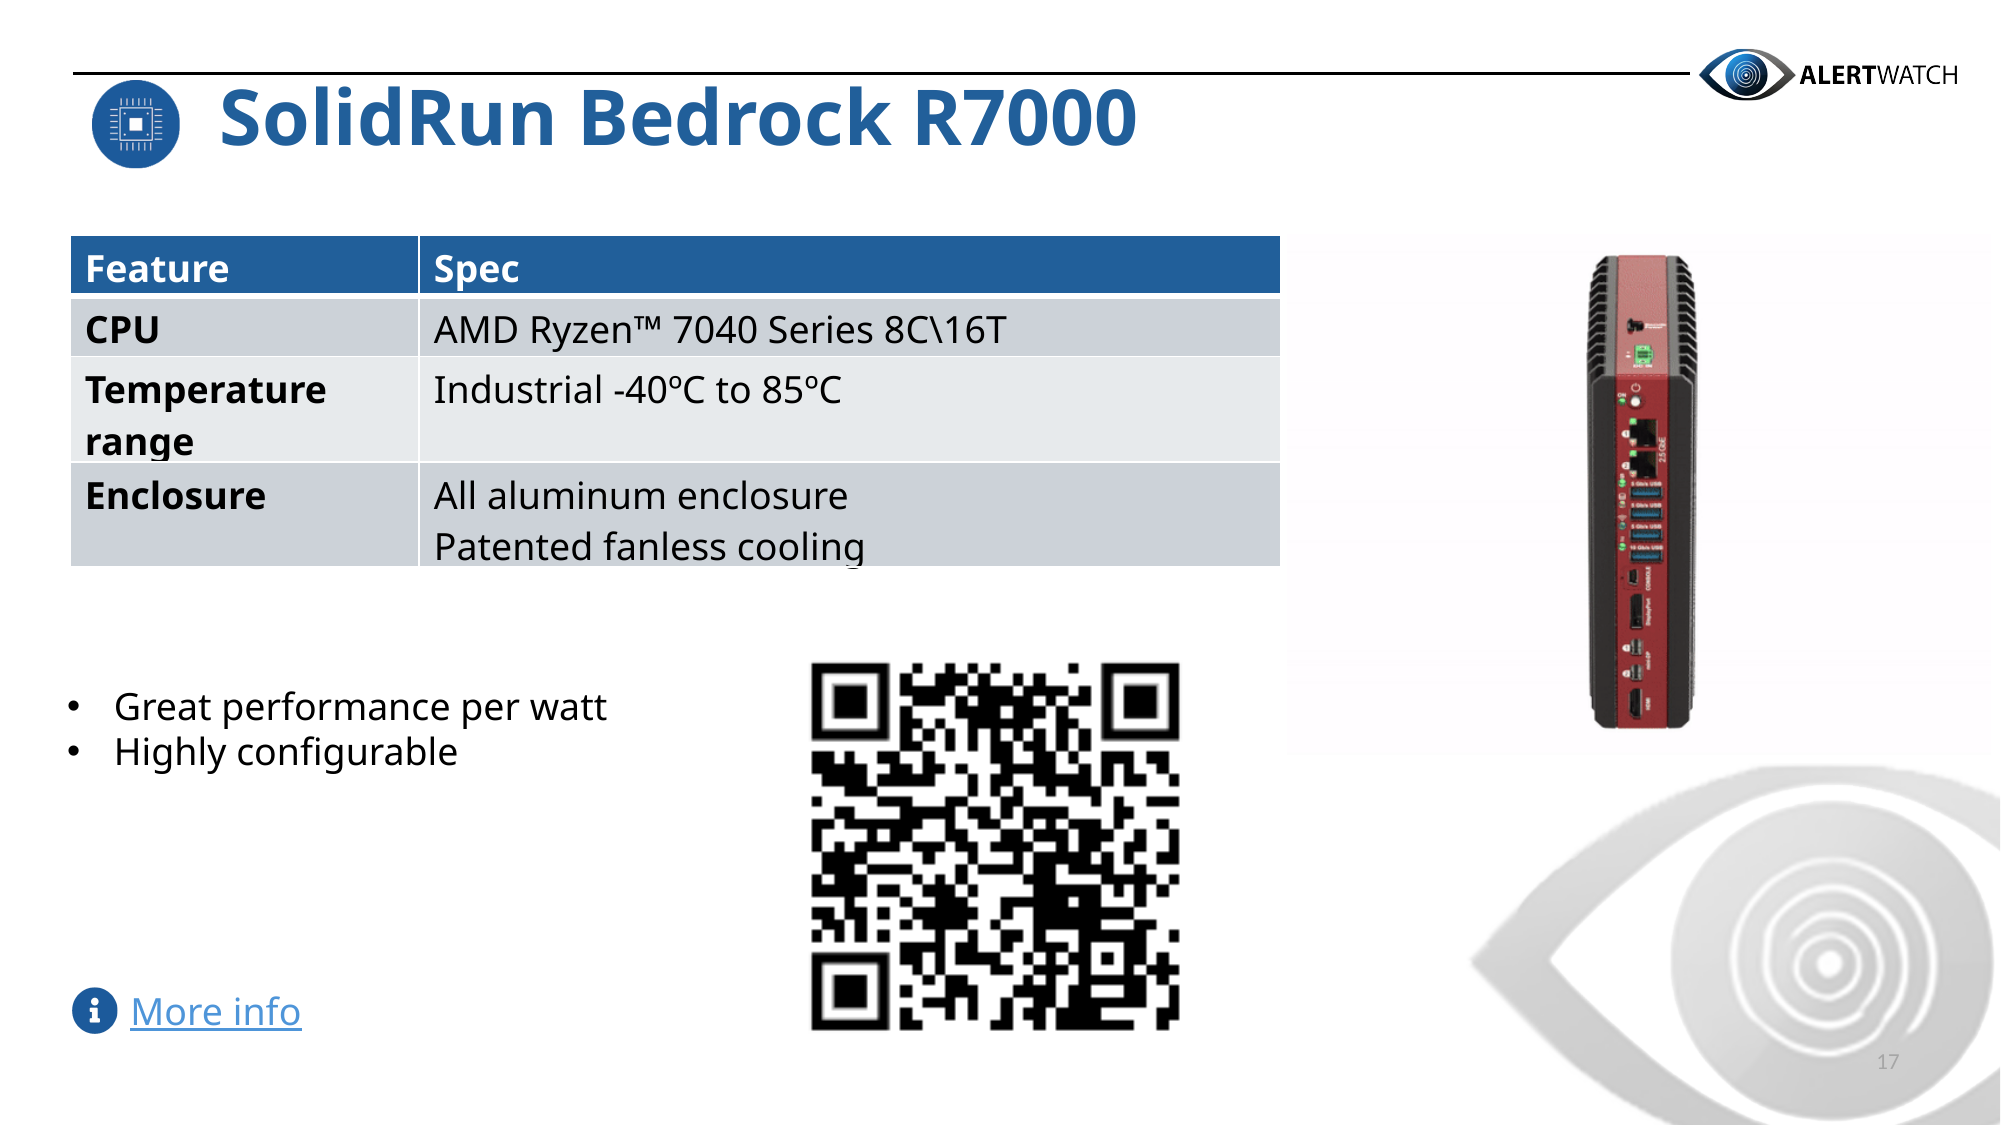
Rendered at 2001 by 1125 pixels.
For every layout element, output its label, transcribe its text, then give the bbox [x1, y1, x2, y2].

text_box More info [115, 980, 317, 1041]
title SolidRun Bedrock R7000 [70, 68, 1876, 257]
picture [0, 0, 2001, 1125]
table_cell Enclosure [71, 463, 418, 566]
table_cell AMD Ryzen™ 7040 Series 8C\16T [420, 299, 1280, 356]
table_cell Industrial -40ºC to 85ºC [420, 357, 1280, 461]
table_header Feature [71, 236, 418, 293]
slide_number 17 [1440, 1046, 1900, 1125]
table_header Spec [420, 236, 1280, 293]
text_box Great performance per watt Highly configurable [52, 675, 623, 781]
table_cell All aluminum enclosure Patented fanless cooling [420, 463, 1280, 566]
table_cell CPU [71, 299, 418, 356]
table_cell Temperature range [71, 357, 418, 461]
